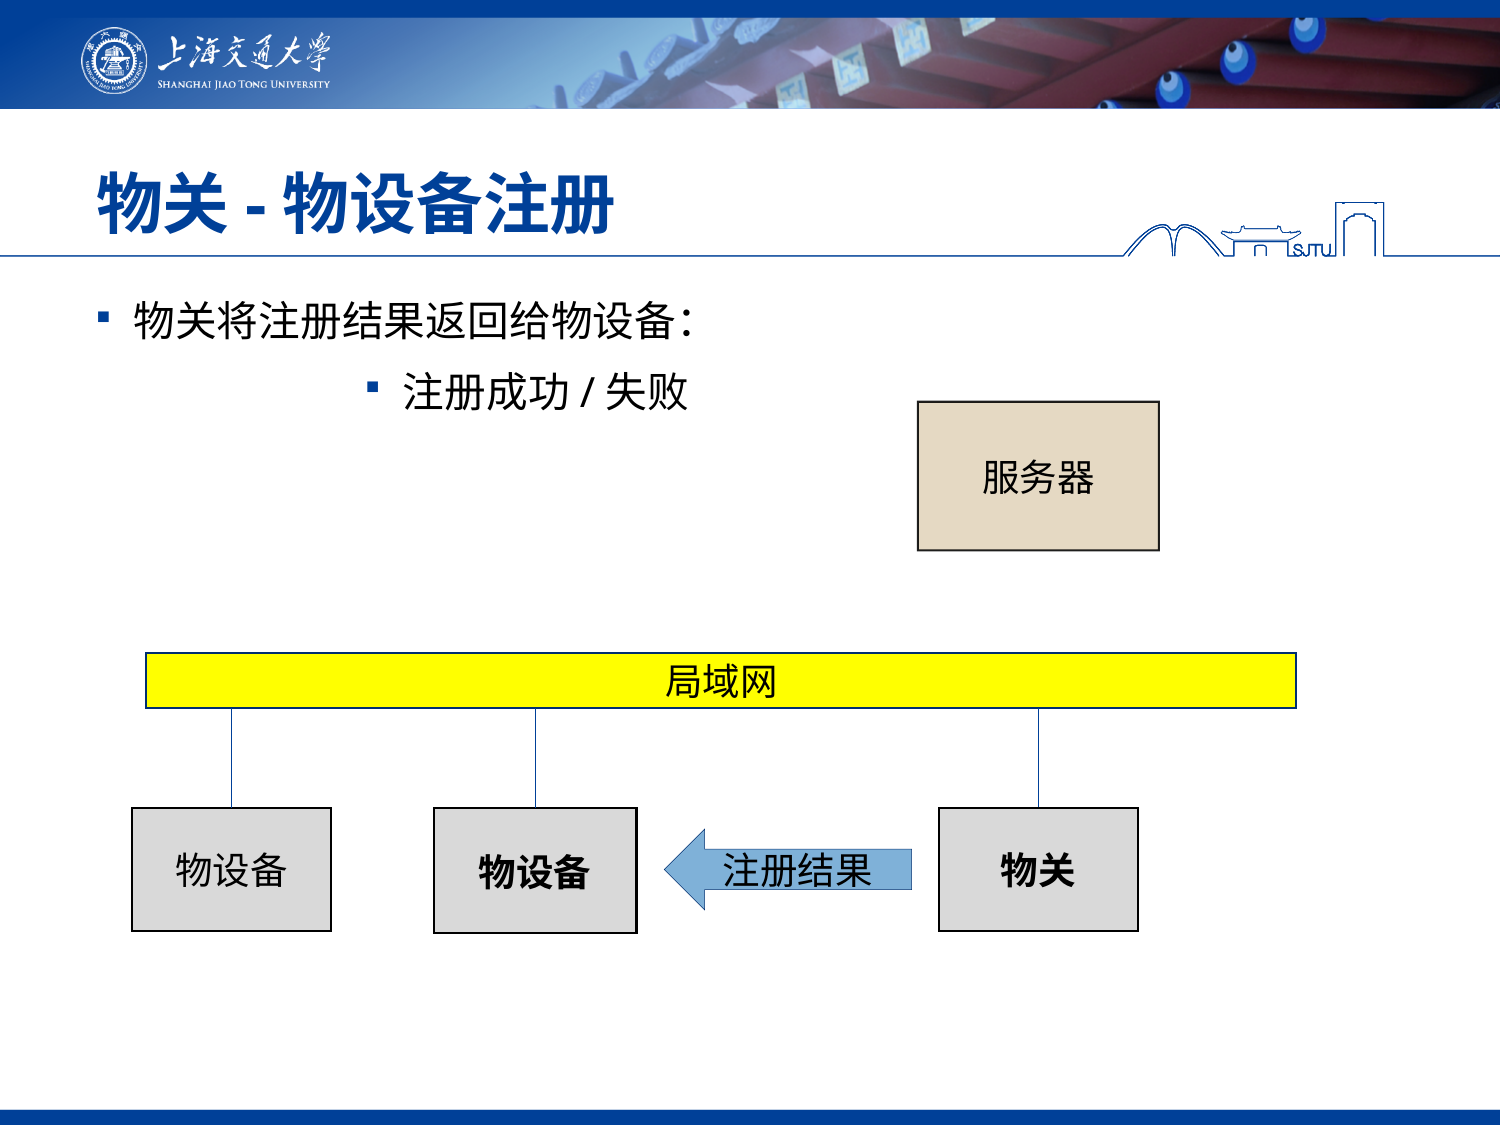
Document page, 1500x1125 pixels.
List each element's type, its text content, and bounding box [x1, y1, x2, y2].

text_box 局域网 [145, 652, 1297, 709]
text_box 服务器 [917, 401, 1160, 551]
picture [0, 18, 1500, 109]
title 物关-物设备注册 [81, 159, 1455, 254]
list 物关将注册结果返回给物设备： 注册成功/失败 [81, 277, 899, 630]
text_box 物设备 [433, 807, 638, 934]
text_box 物设备 [131, 807, 332, 932]
text_box 物关 [938, 807, 1139, 932]
text_box 注册结果 [662, 826, 913, 913]
